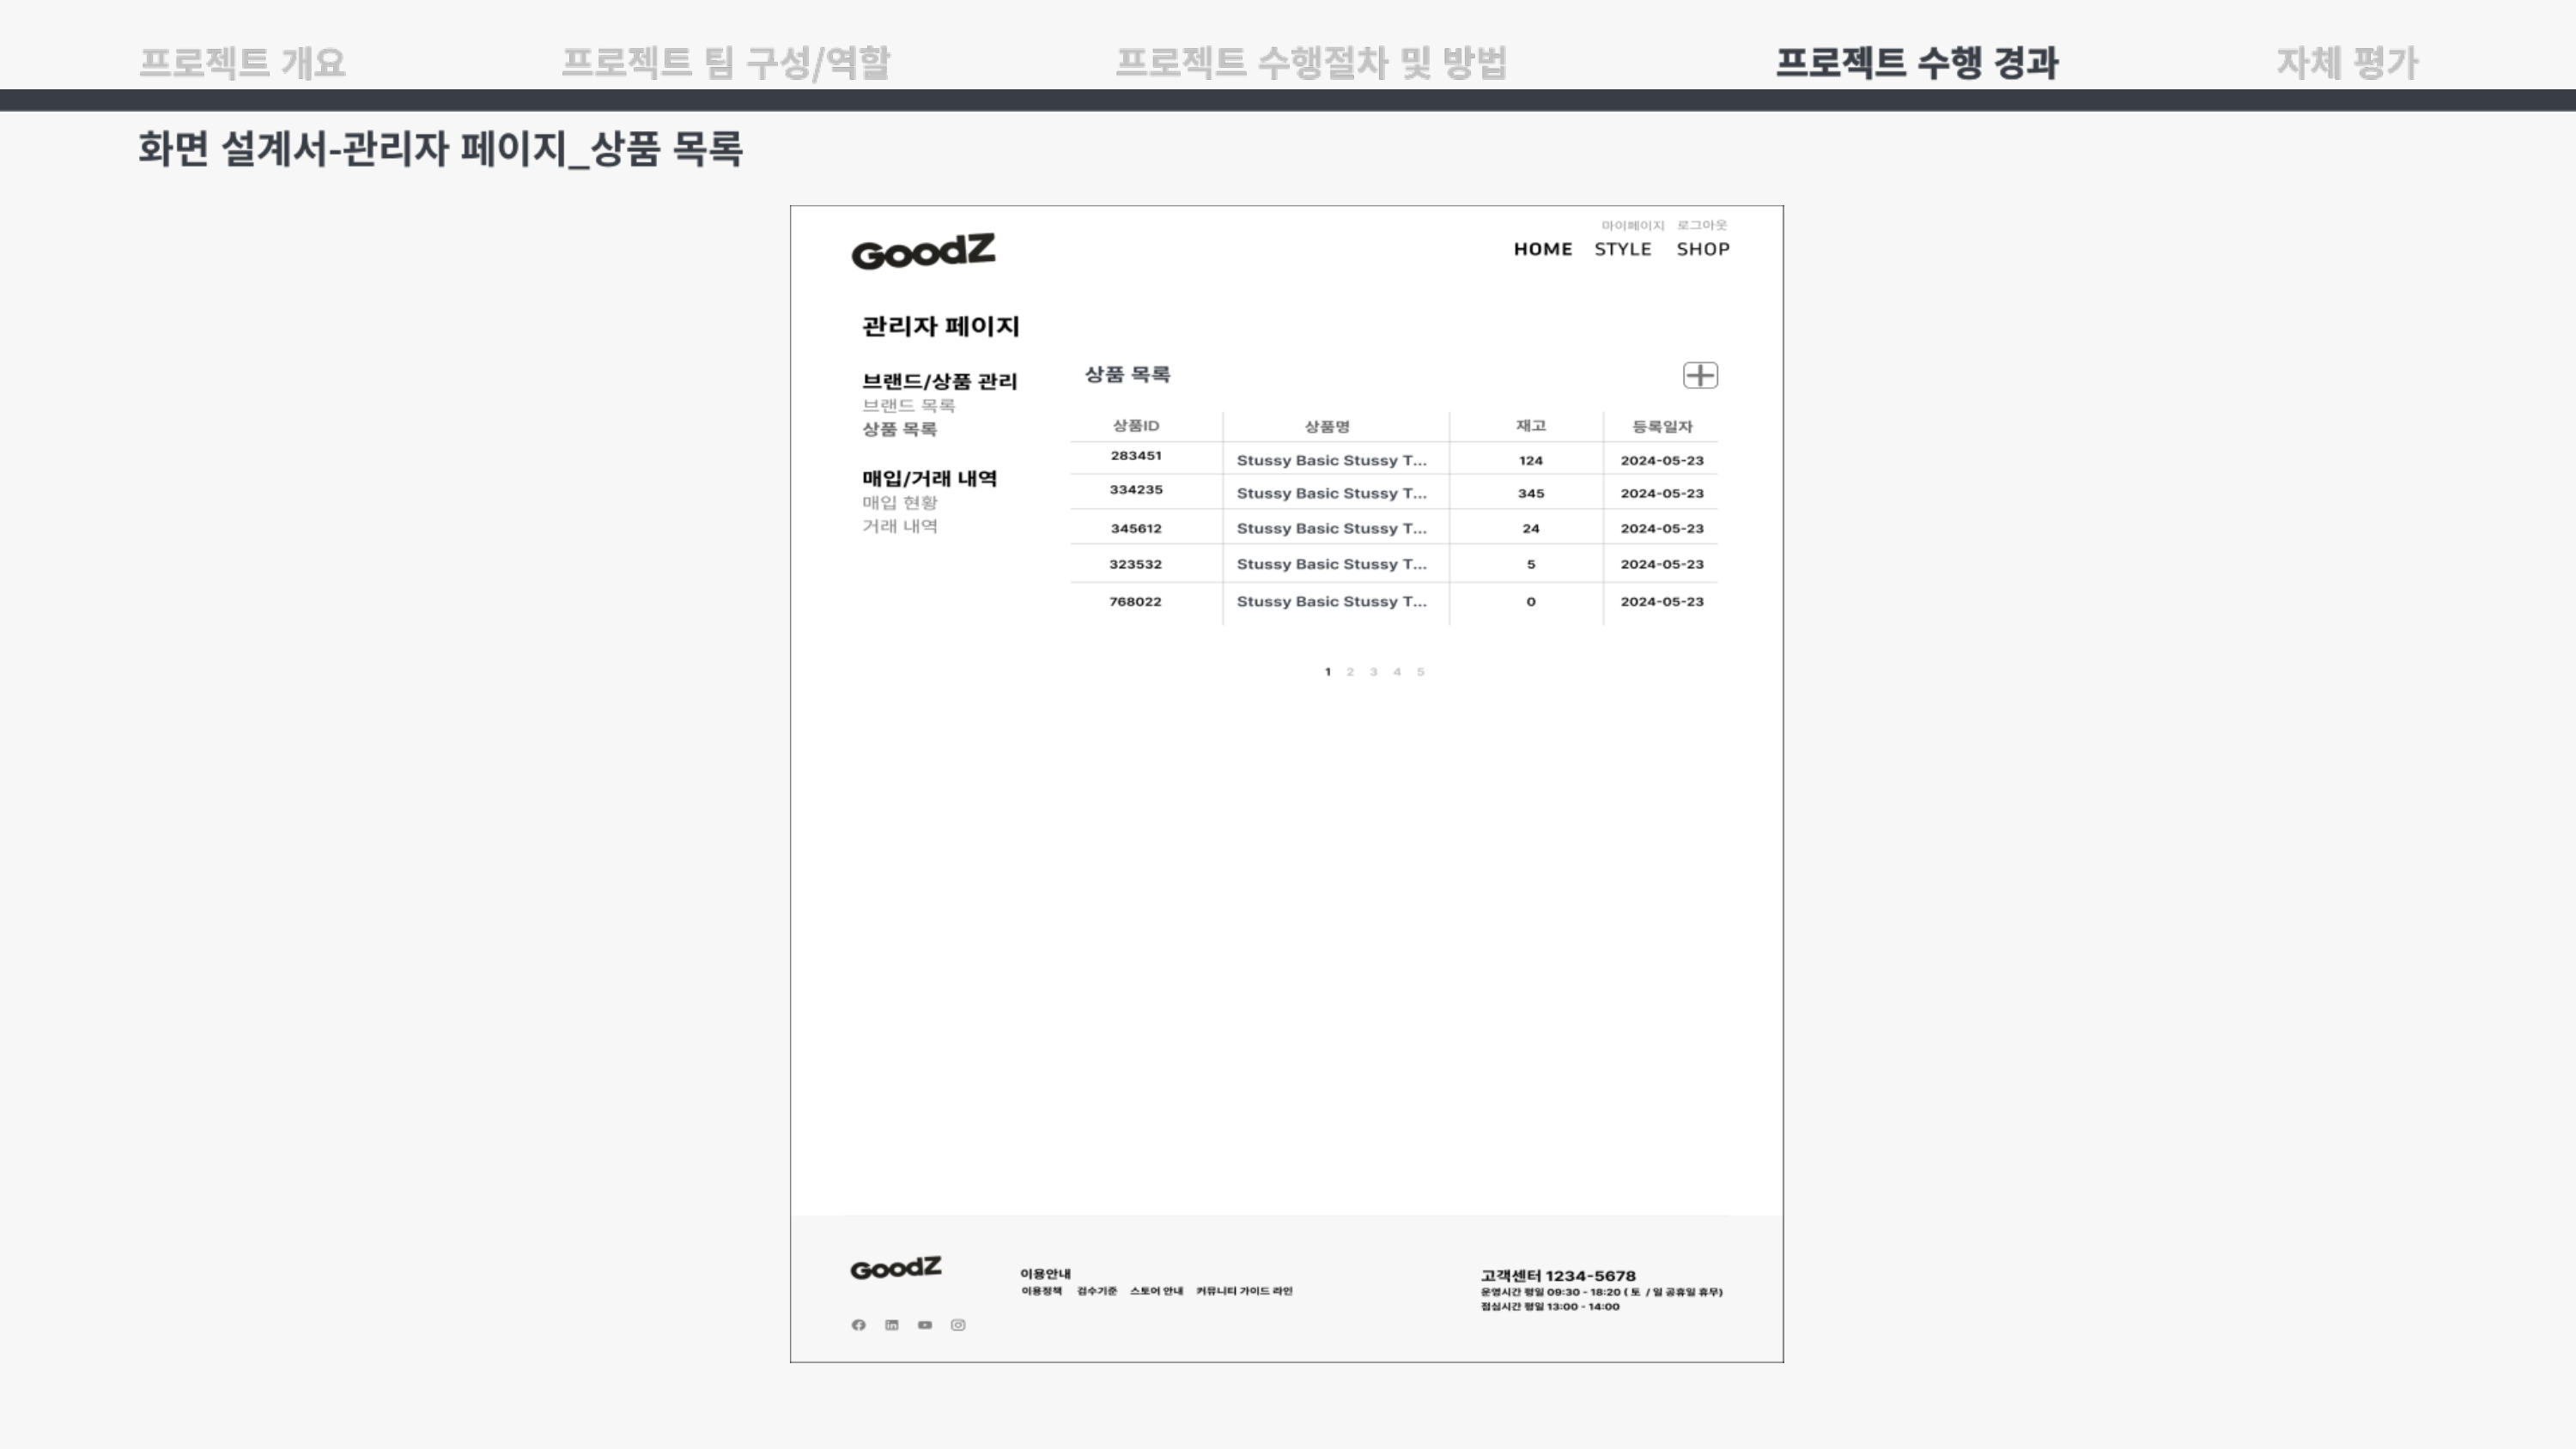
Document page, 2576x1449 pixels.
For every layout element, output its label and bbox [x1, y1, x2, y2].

picture [790, 205, 1784, 1363]
picture [0, 24, 2576, 267]
